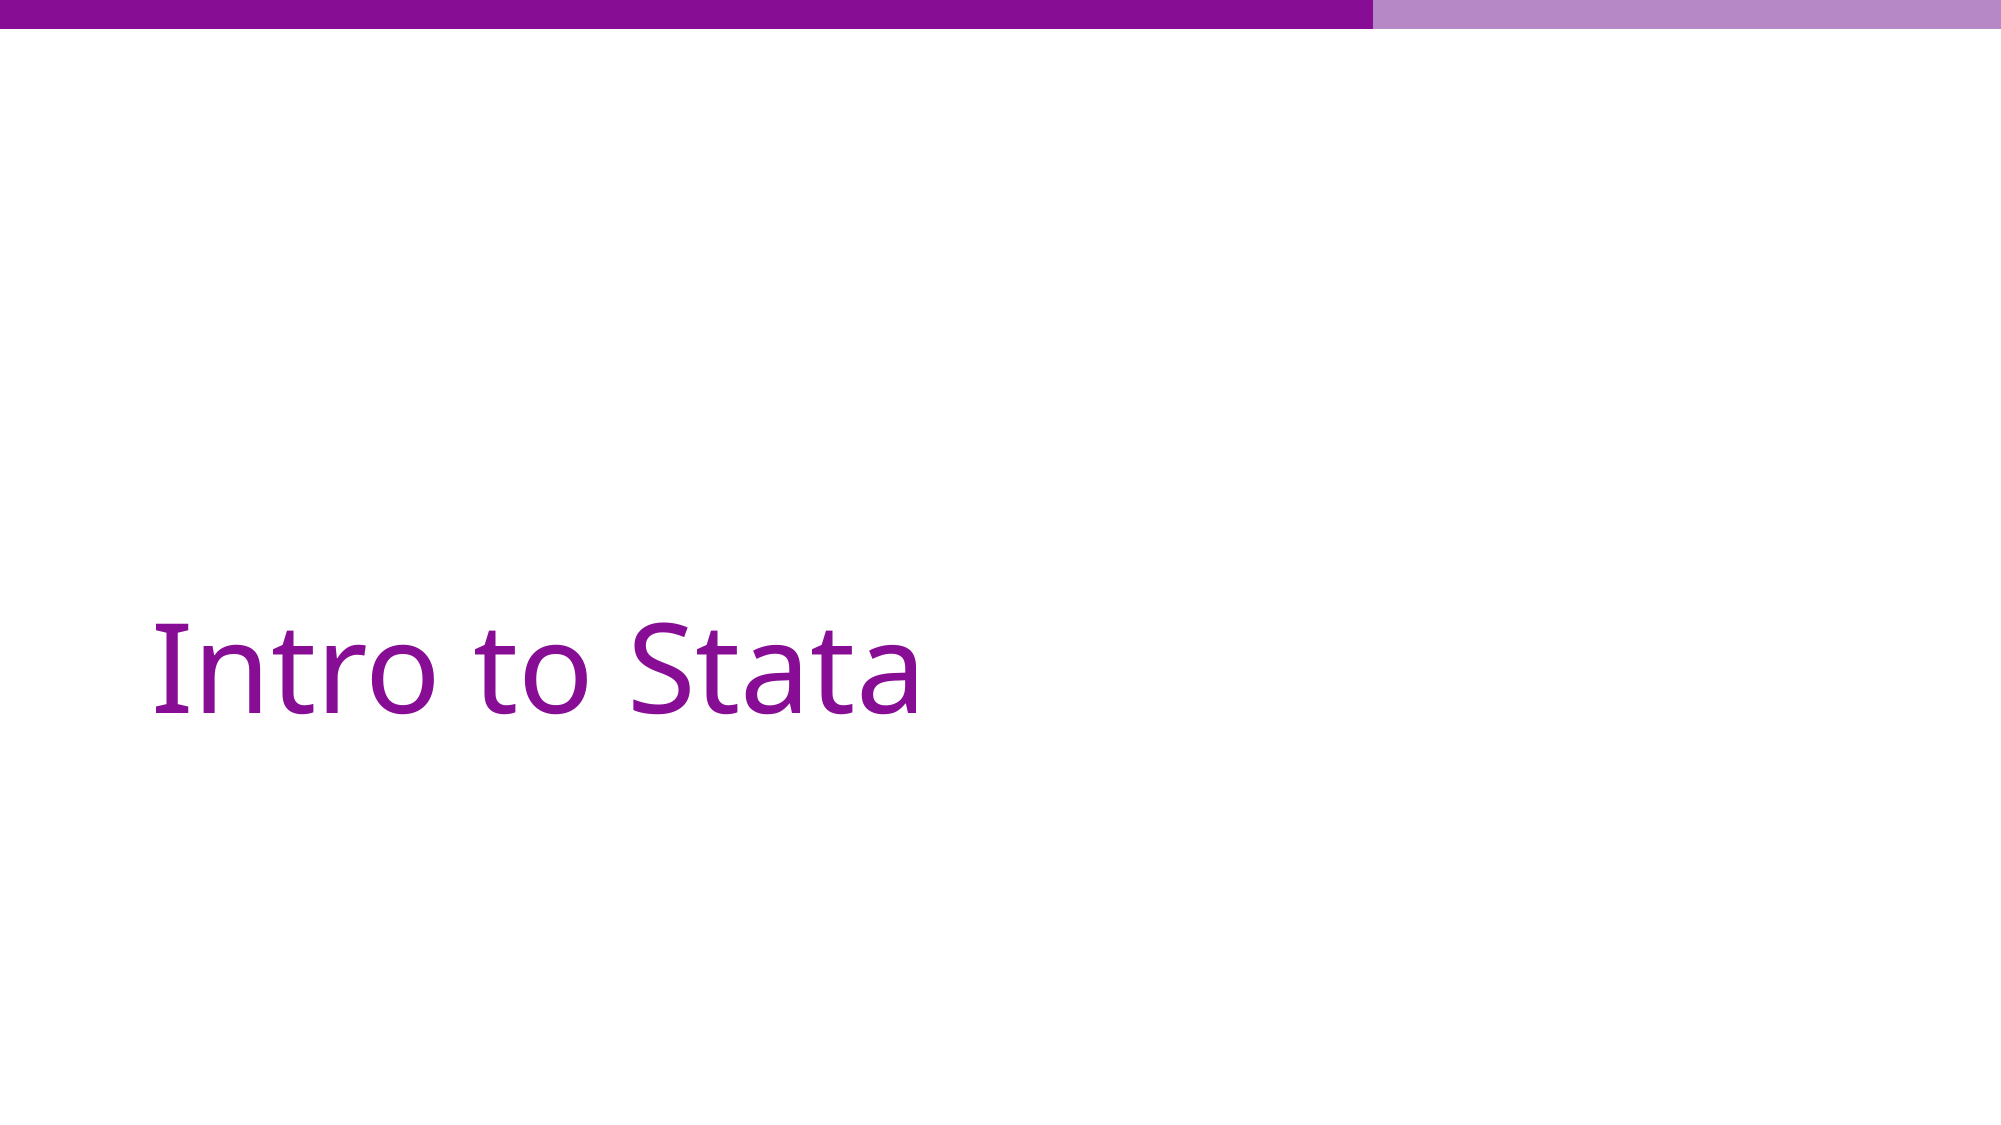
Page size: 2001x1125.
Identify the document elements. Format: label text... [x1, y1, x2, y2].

title Intro to Stata [136, 280, 1862, 749]
